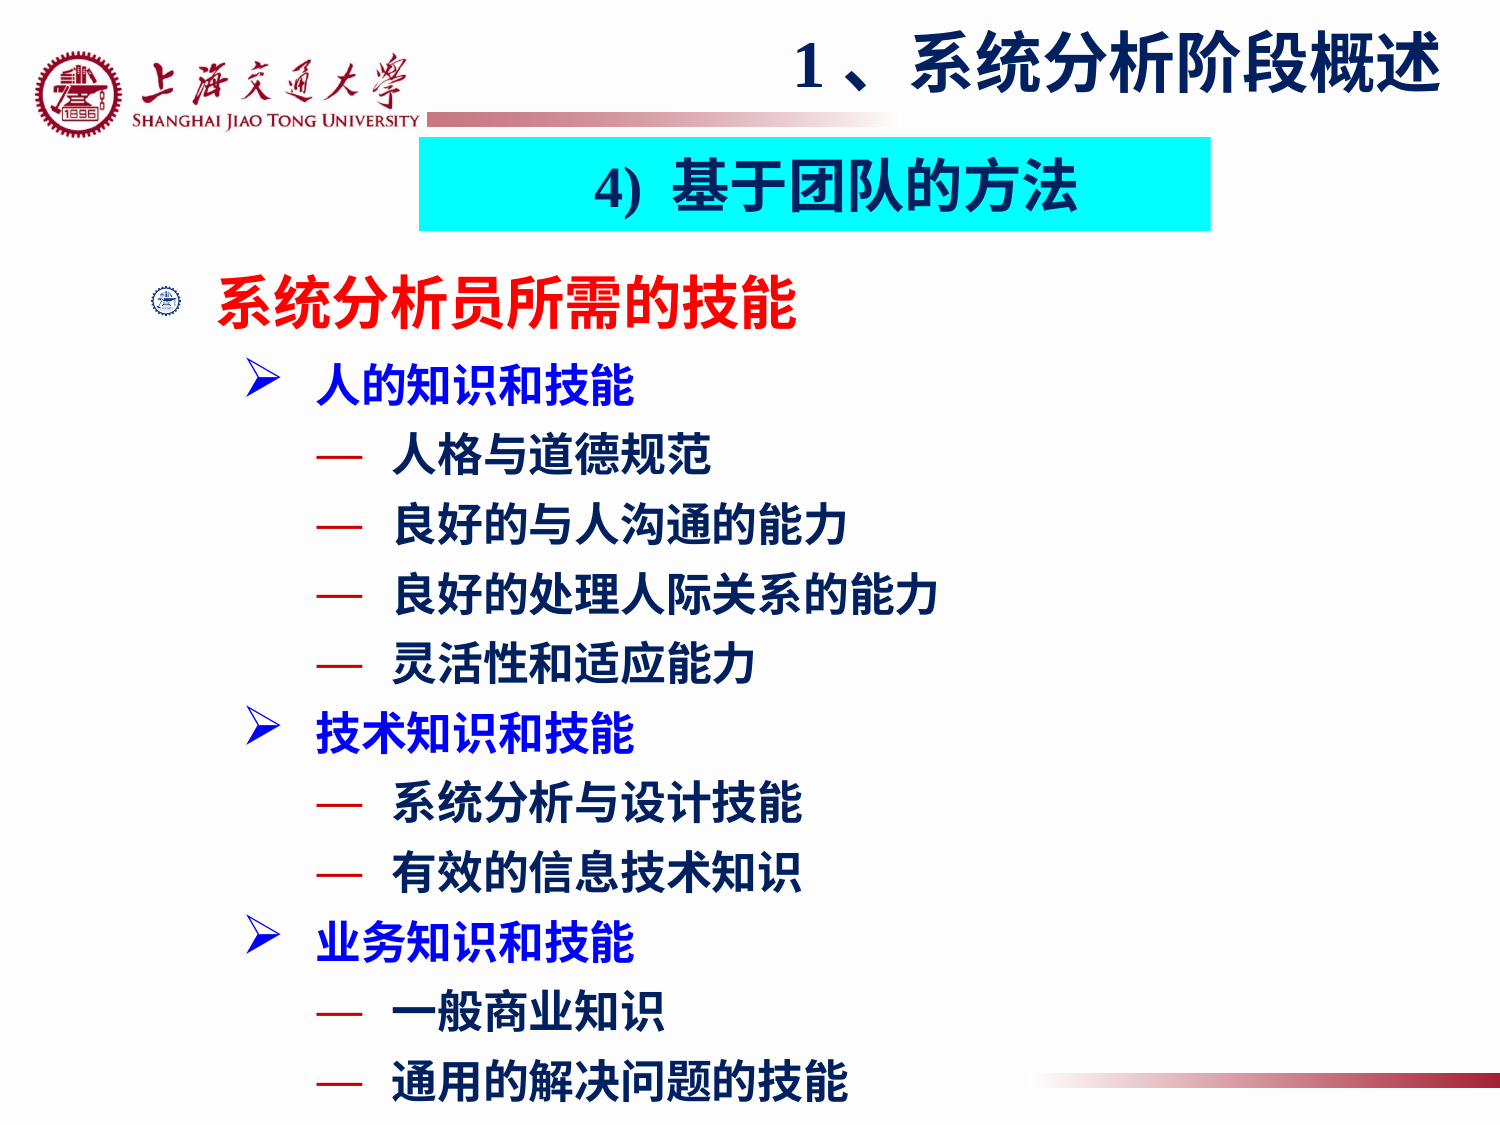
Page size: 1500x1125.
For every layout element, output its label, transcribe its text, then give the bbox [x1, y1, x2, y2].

text_box 1、系统分析阶段概述 [182, 7, 1458, 116]
list 人的知识和技能 人格与道德规范 良好的与人沟通的能力 良好的处理人际关系的能力 灵活性和适应能力 技术知识和技能 系统分析与设计技能 有效的信息技术知识 业务知识和技能 一般商业知识 通用的解决问题的技能 [226, 343, 1500, 1059]
title 系统分析员所需的技能 [129, 225, 1377, 339]
text_box 4) 基于团队的方法 [419, 137, 1211, 231]
picture [0, 0, 1500, 1125]
